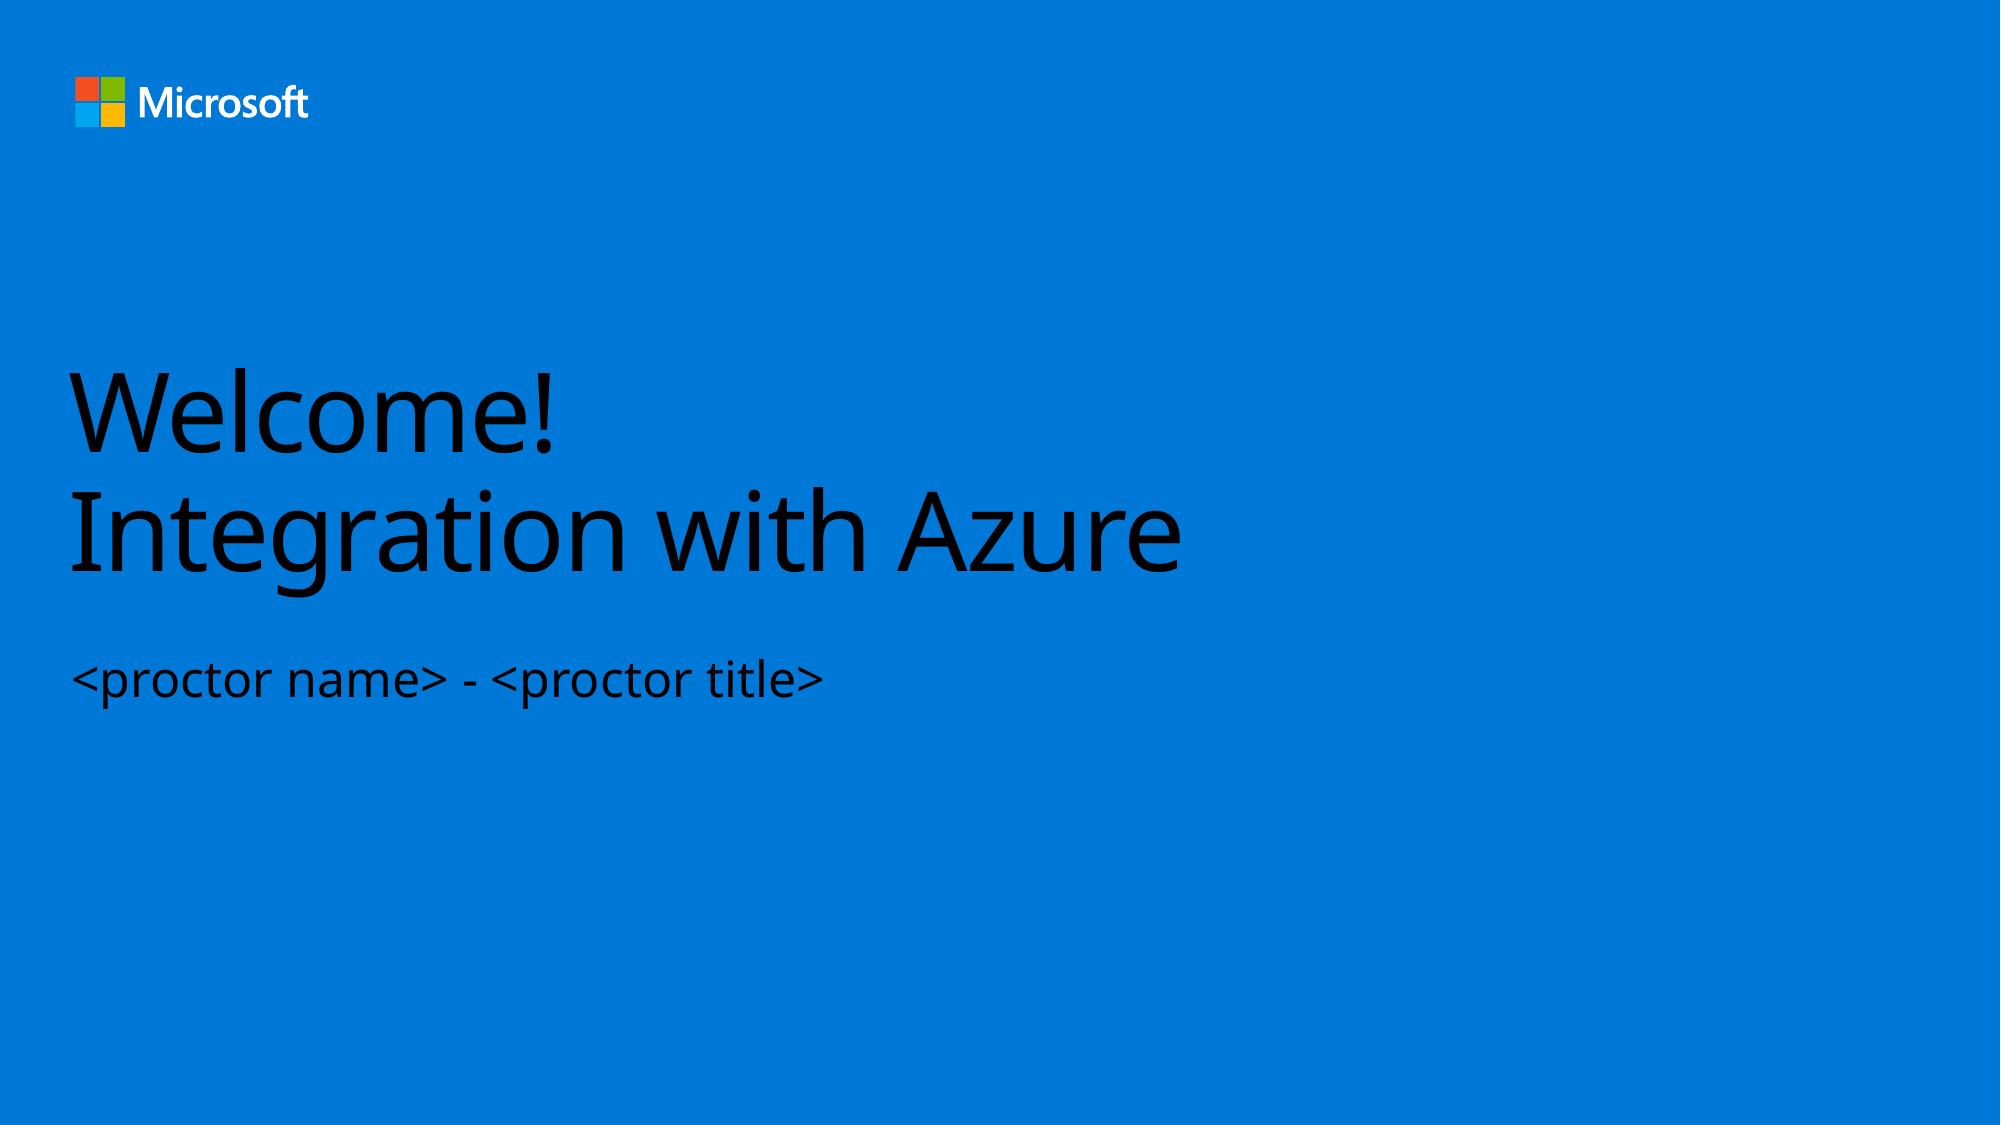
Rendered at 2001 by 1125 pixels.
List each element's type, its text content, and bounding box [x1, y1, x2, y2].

list <proctor name> - <proctor title> [44, 636, 1221, 931]
title Welcome! Integration with Azure [44, 341, 1515, 636]
